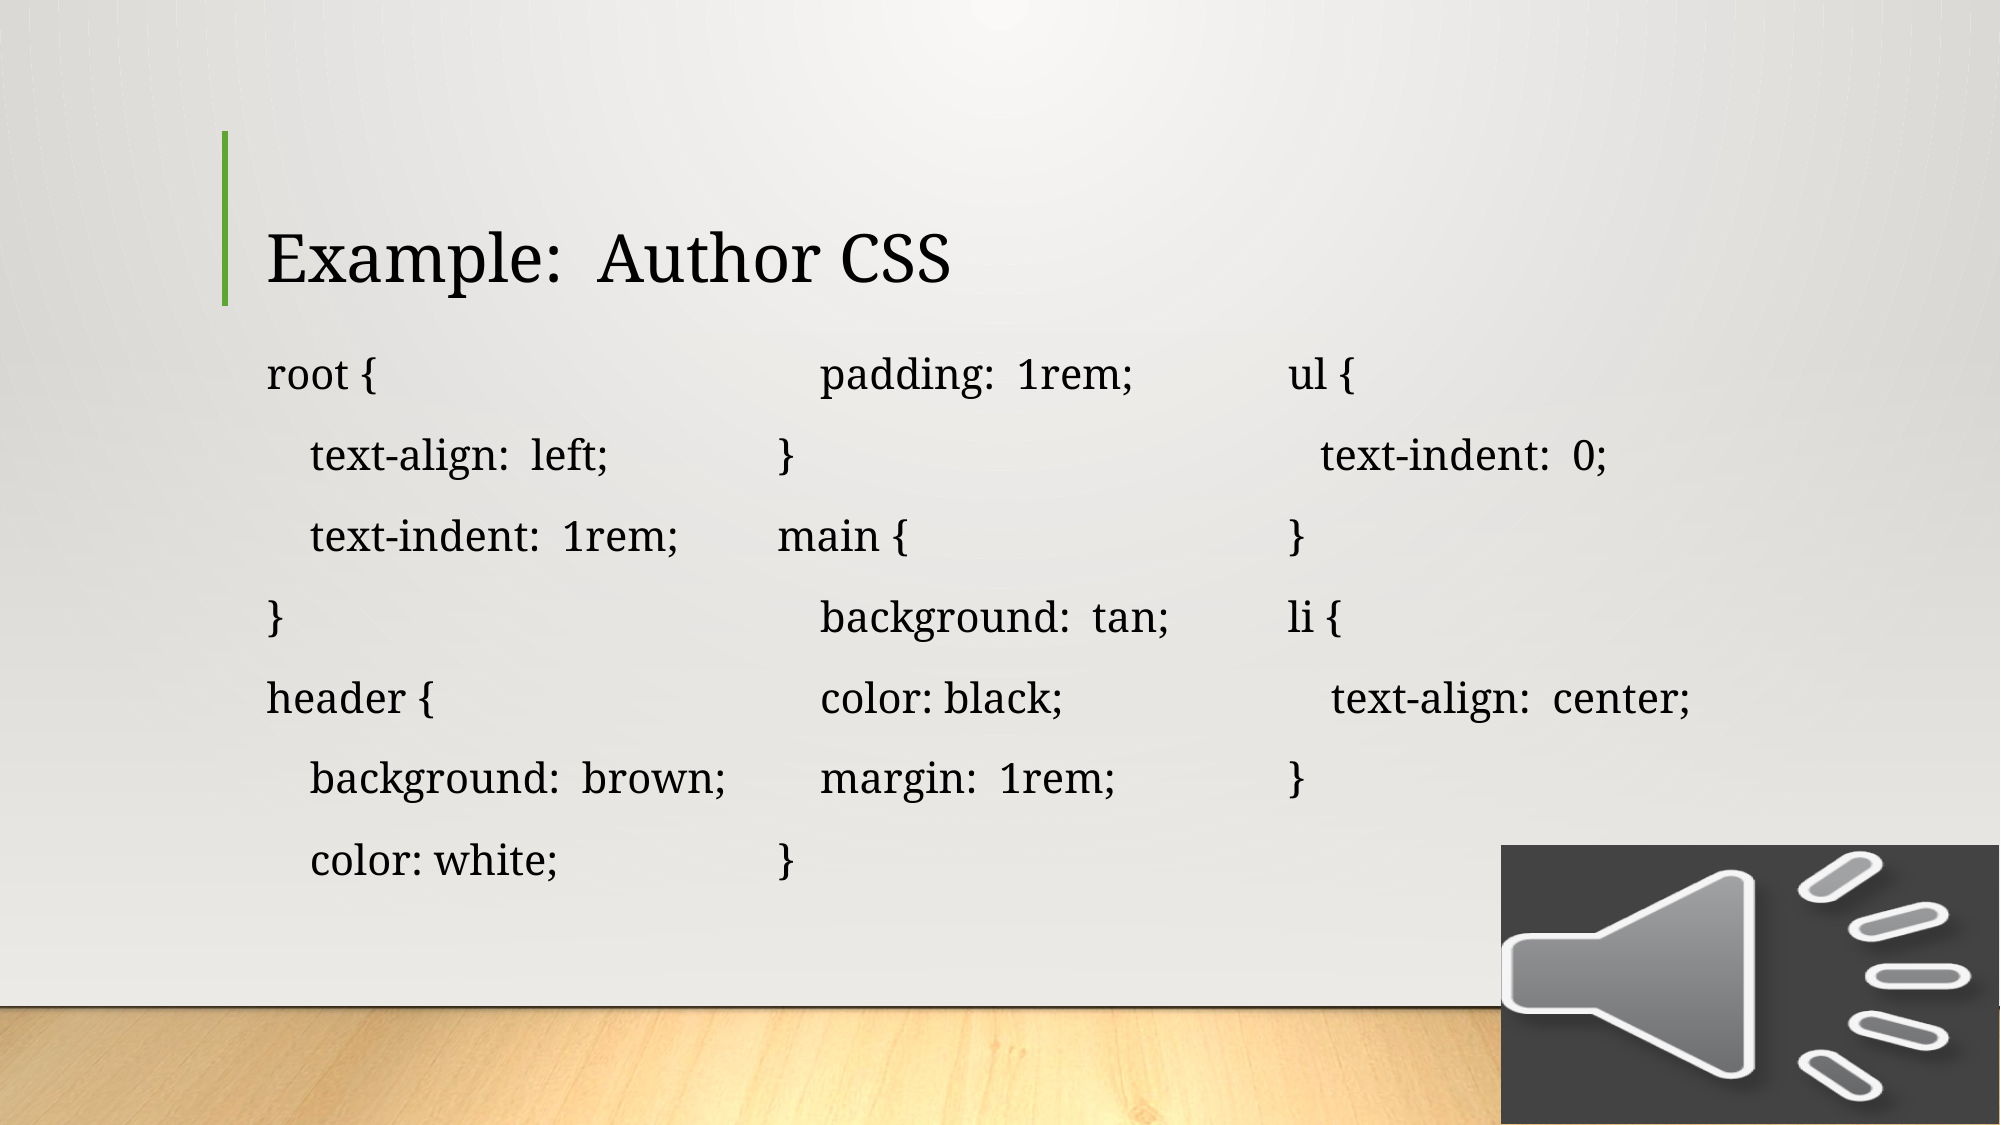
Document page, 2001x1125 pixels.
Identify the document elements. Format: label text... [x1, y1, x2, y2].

title Example: Author CSS [251, 131, 1814, 305]
picture [0, 843, 2000, 1125]
list root { text-align: left; text-indent: 1rem; } header { background: brown; color: white; padding: 1rem; } main { background: tan; color: black; margin: 1rem; } ul { text-indent: 0; } li { text-align: center; } [251, 330, 1814, 897]
